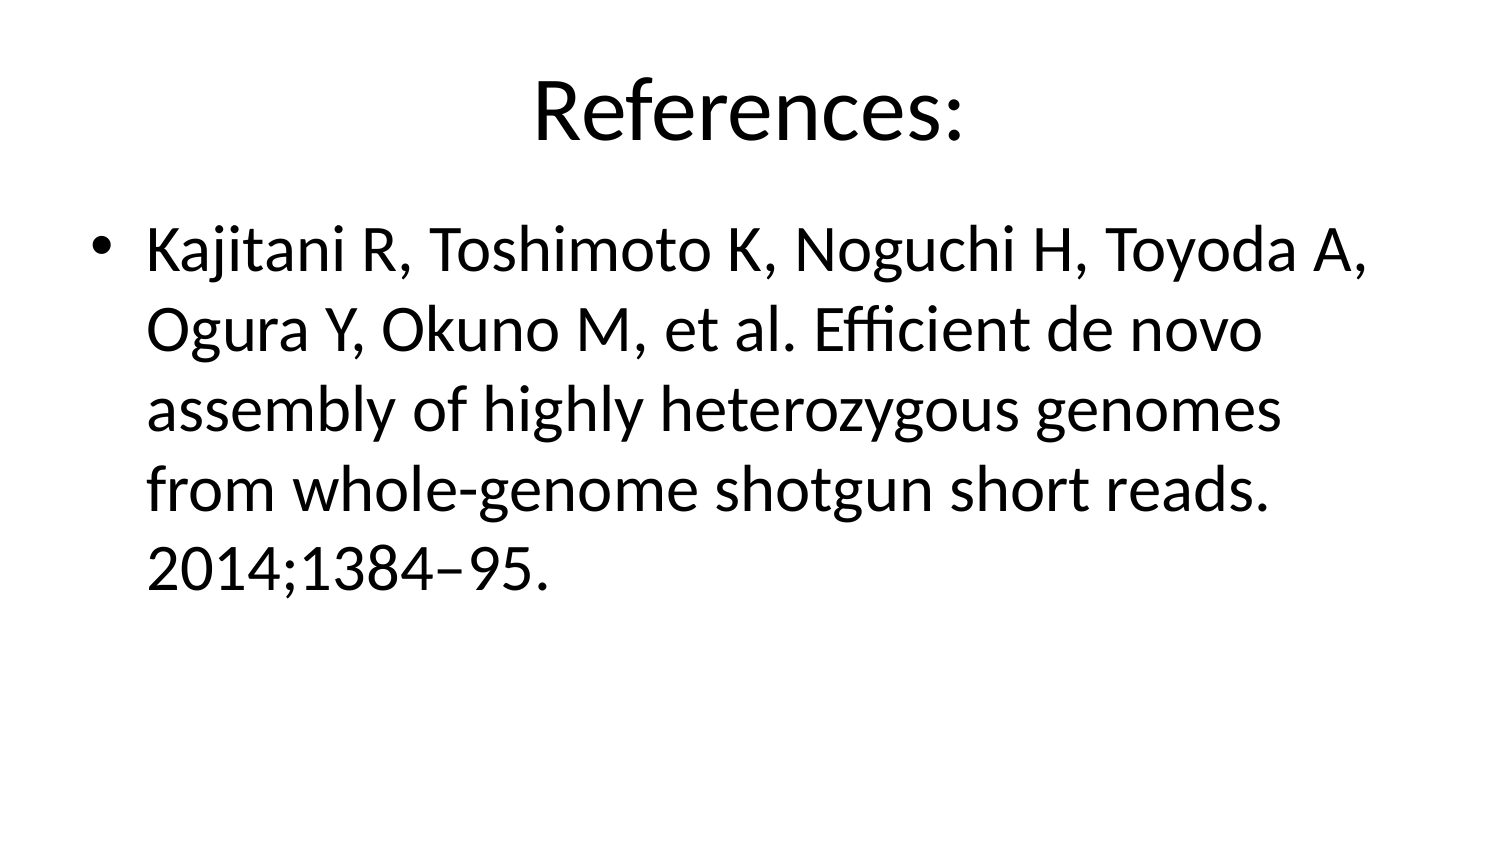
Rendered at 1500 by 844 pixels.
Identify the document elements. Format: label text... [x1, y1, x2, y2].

title References: [75, 33, 1425, 175]
list Kajitani R, Toshimoto K, Noguchi H, Toyoda A, Ogura Y, Okuno M, et al. Efficient de novo assembly of highly heterozygous genomes from whole-genome shotgun short reads. 2014;1384–95. [75, 196, 1425, 754]
